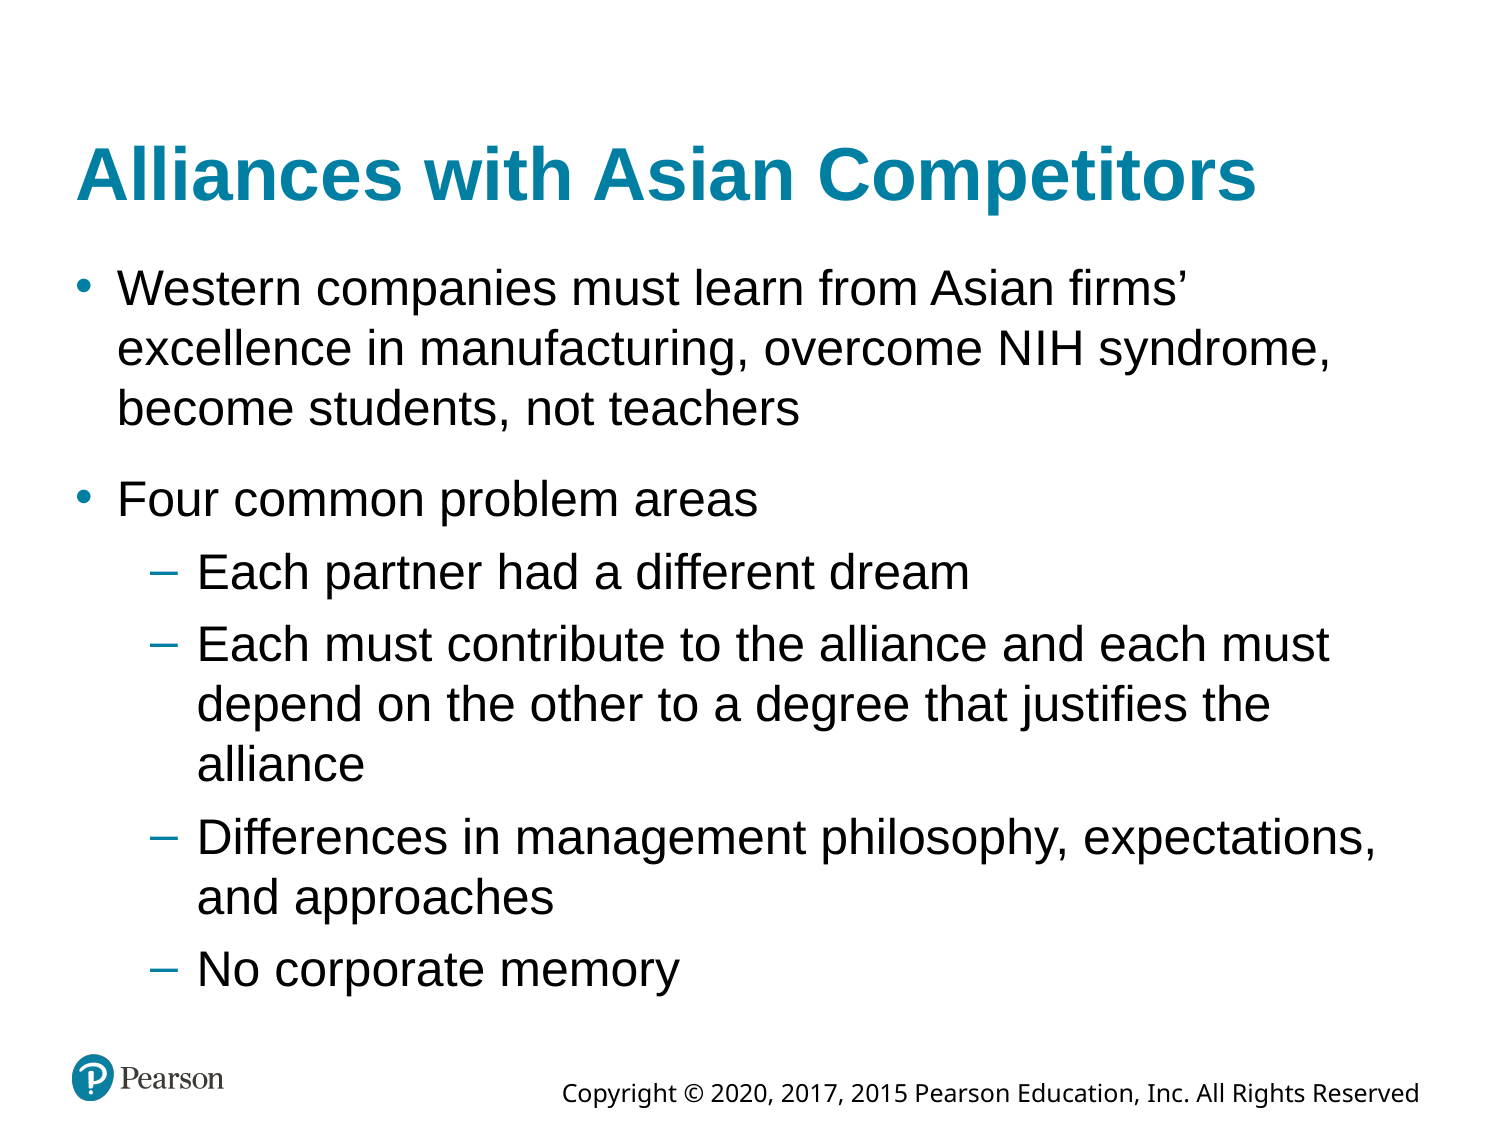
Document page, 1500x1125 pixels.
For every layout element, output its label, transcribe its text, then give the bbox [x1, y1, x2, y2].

picture [98, 1054, 224, 1101]
list Western companies must learn from Asian firms’ excellence in manufacturing, overcome N I H syndrome, become students, not teachers Four common problem areas Each partner had a different dream Each must contribute to the alliance and each must depend on the other to a degree that justifies the alliance Differences in management philosophy, expectations, and approaches No corporate memory [75, 255, 1425, 1006]
picture [72, 1054, 88, 1070]
picture [72, 1087, 83, 1101]
picture [80, 1063, 106, 1088]
title Alliances with Asian Competitors [75, 35, 1425, 216]
